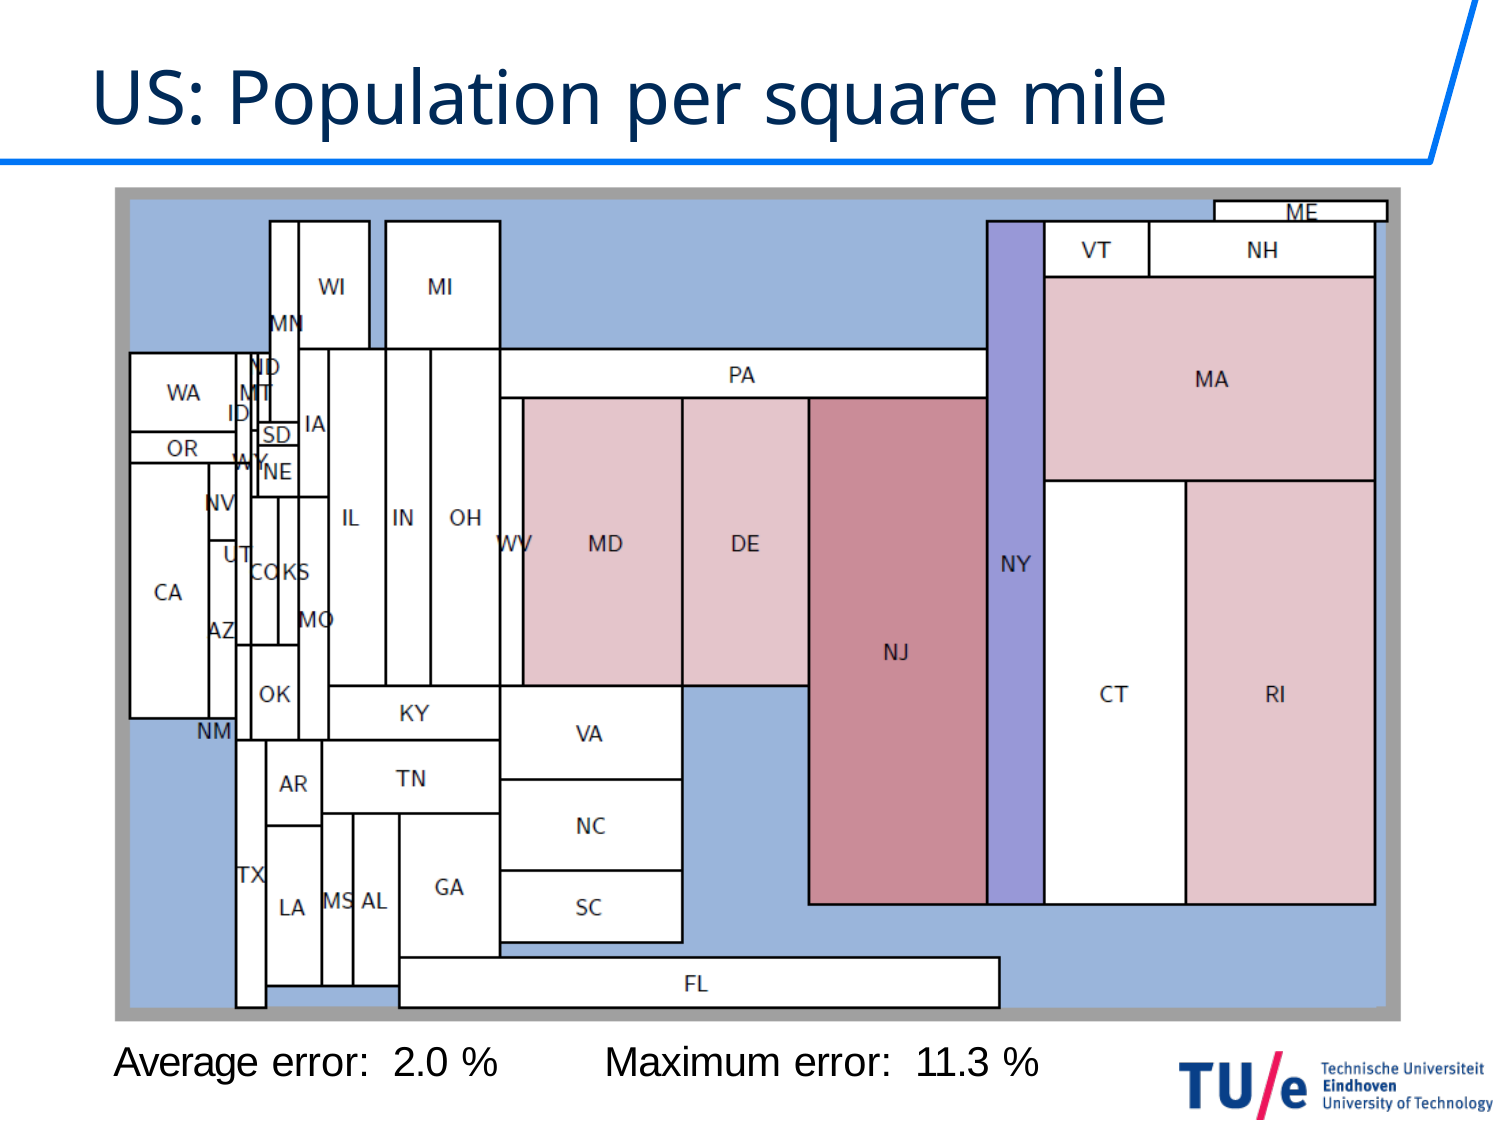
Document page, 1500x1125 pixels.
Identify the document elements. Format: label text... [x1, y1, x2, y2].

text_box Maximum error: 11.3 % [602, 1036, 1046, 1086]
text_box Average error: 2.0 % [111, 1036, 523, 1086]
picture [107, 178, 1415, 1030]
title US: Population per square mile [75, 0, 1400, 148]
picture [1179, 1051, 1493, 1120]
